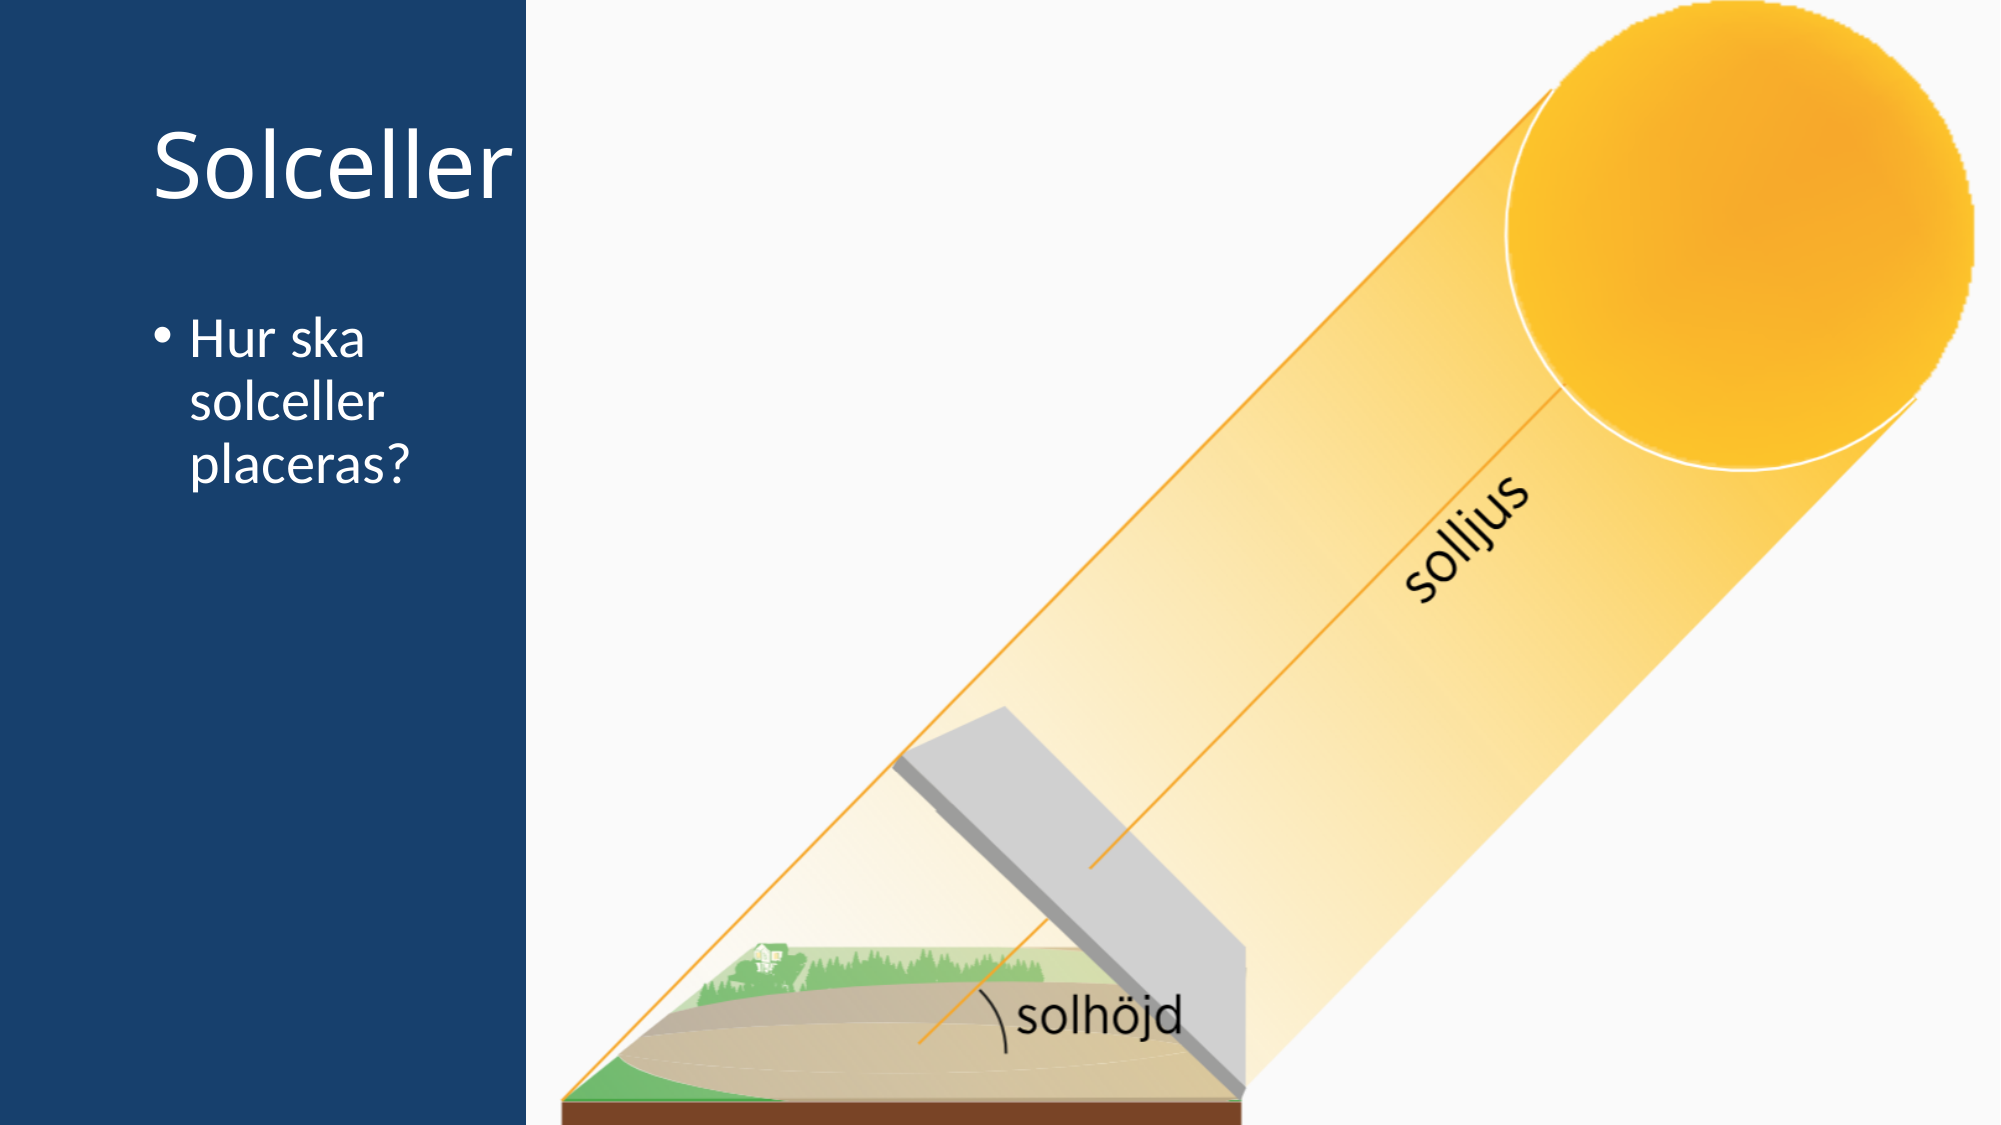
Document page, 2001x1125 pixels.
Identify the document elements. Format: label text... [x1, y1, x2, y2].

title Solceller [137, 59, 525, 278]
list Hur ska solceller placeras? [137, 299, 525, 1014]
picture [525, 0, 2000, 1125]
